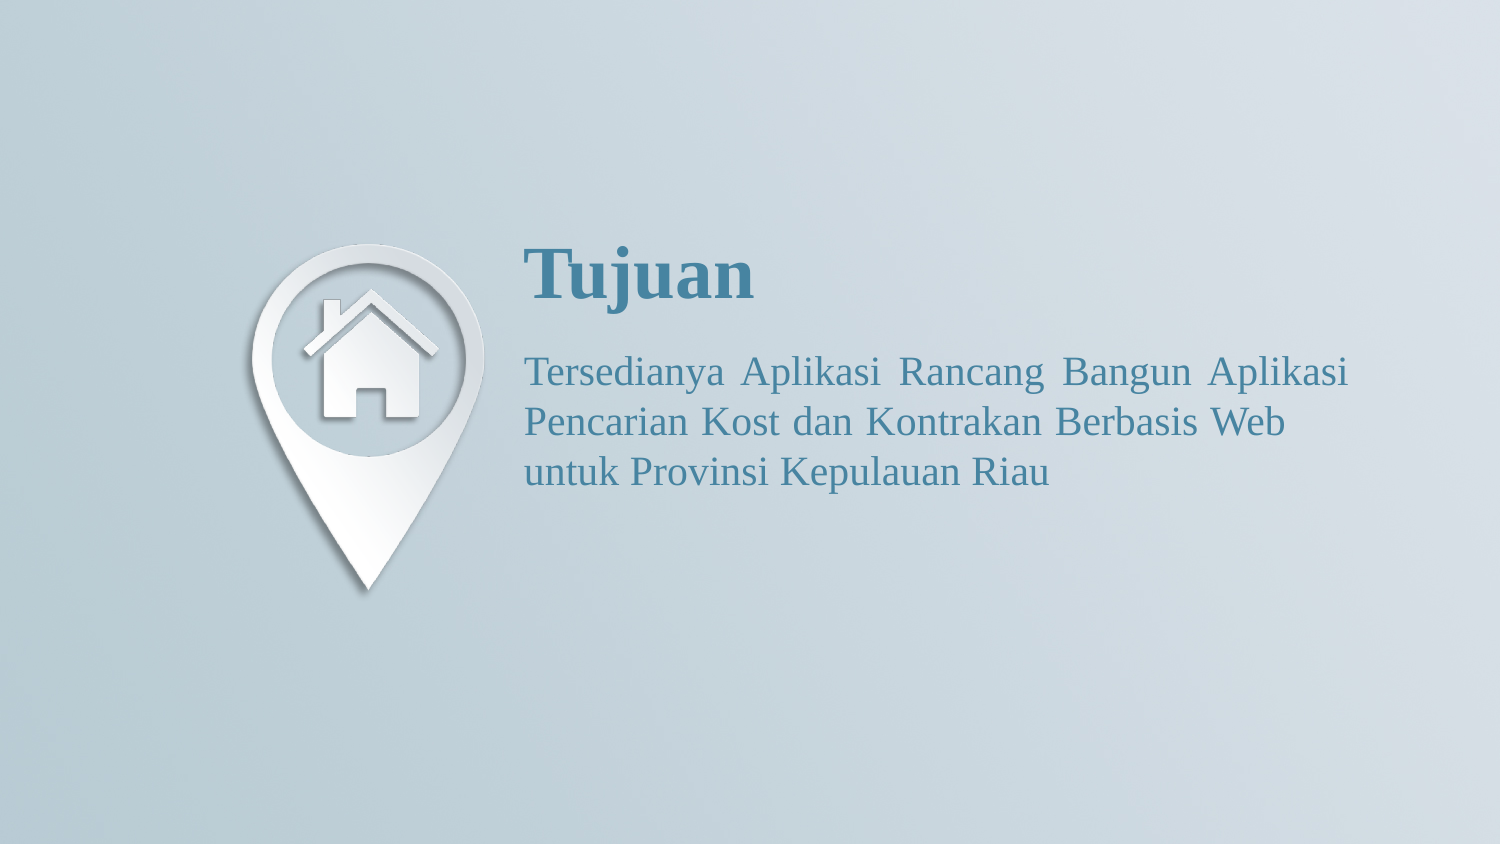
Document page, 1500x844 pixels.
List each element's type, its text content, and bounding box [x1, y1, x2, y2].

picture [0, 0, 1500, 844]
list Tujuan [509, 221, 1401, 316]
list Tersedianya Aplikasi Rancang Bangun Aplikasi Pencarian Kost dan Kontrakan Berbasis Web untuk Provinsi Kepulauan Riau [509, 339, 1365, 540]
